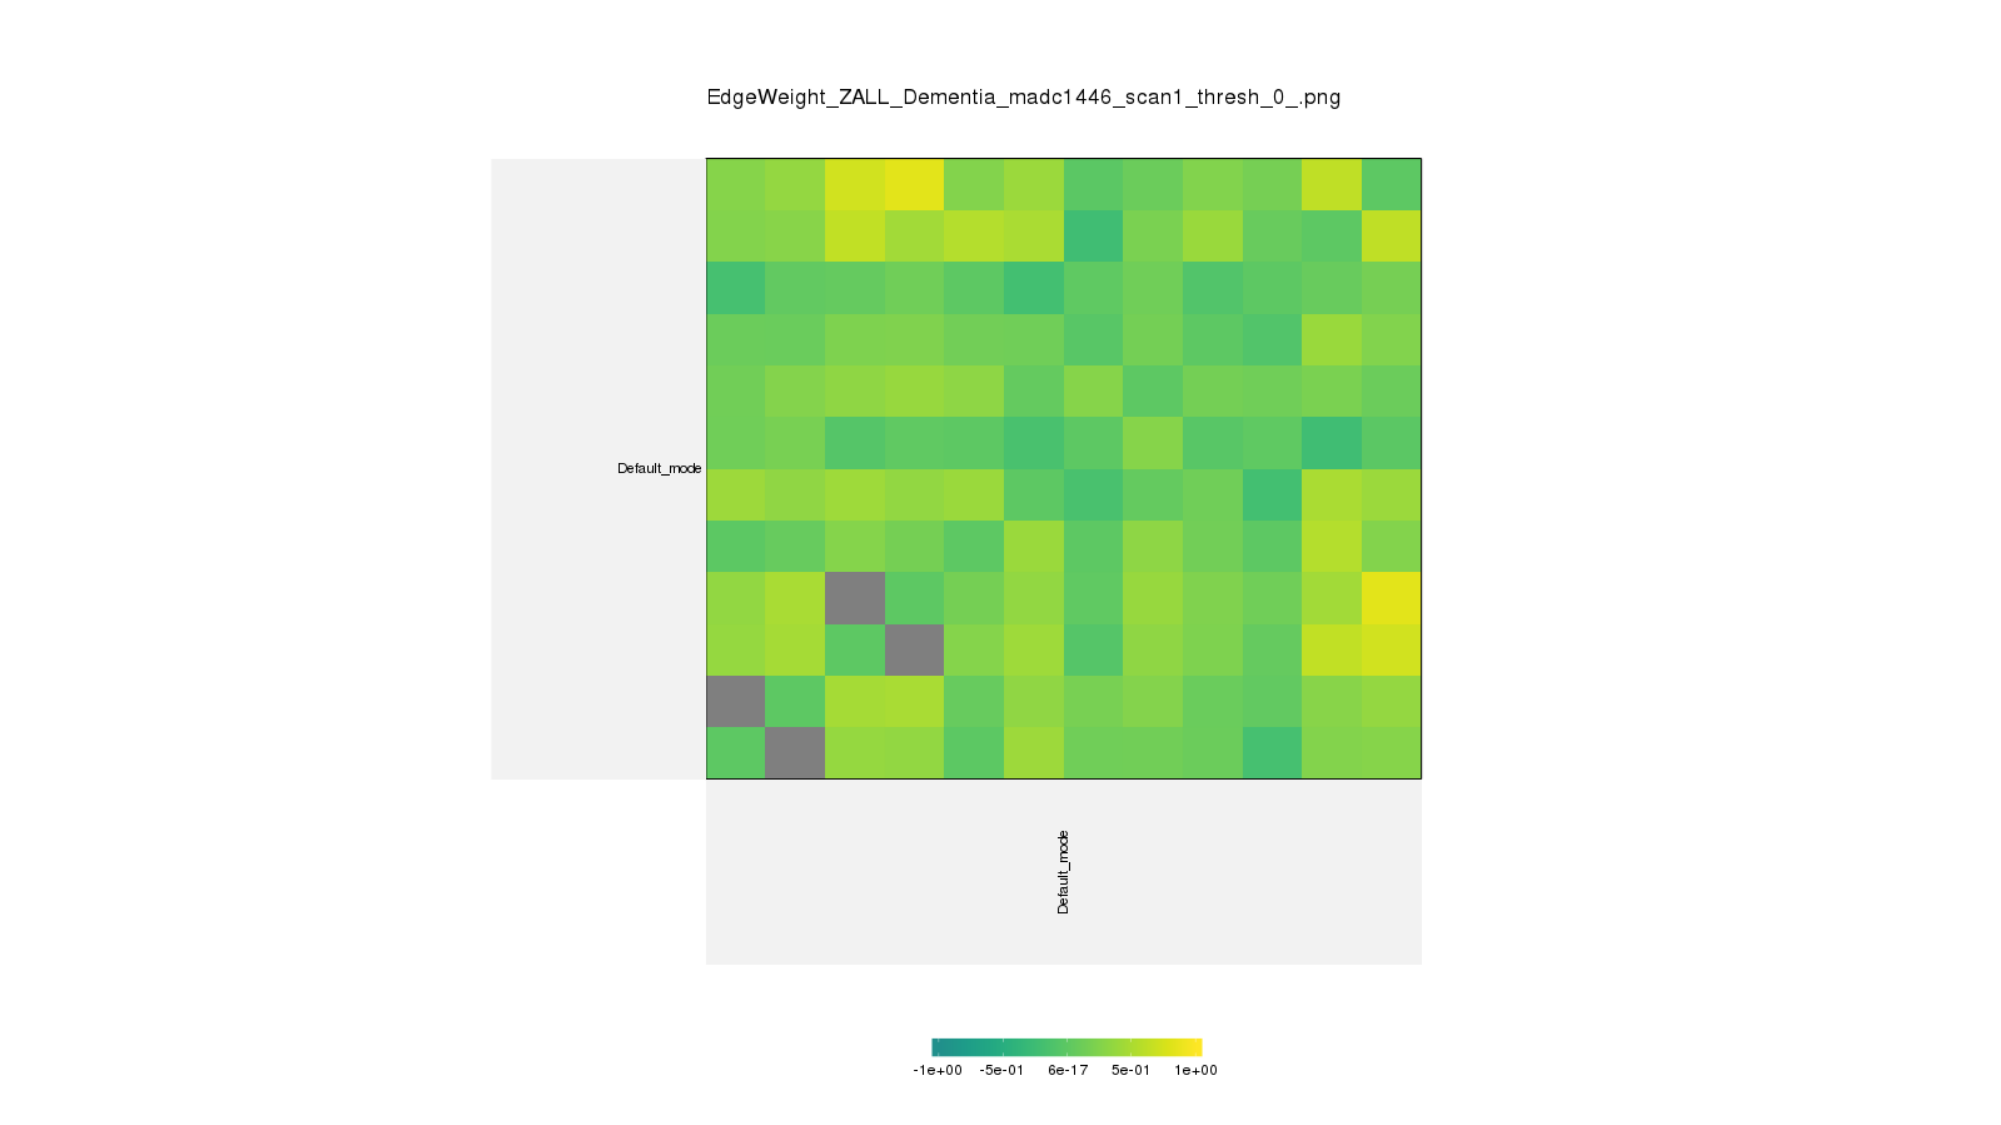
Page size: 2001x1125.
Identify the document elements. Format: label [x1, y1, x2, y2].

picture [455, 0, 1457, 1125]
